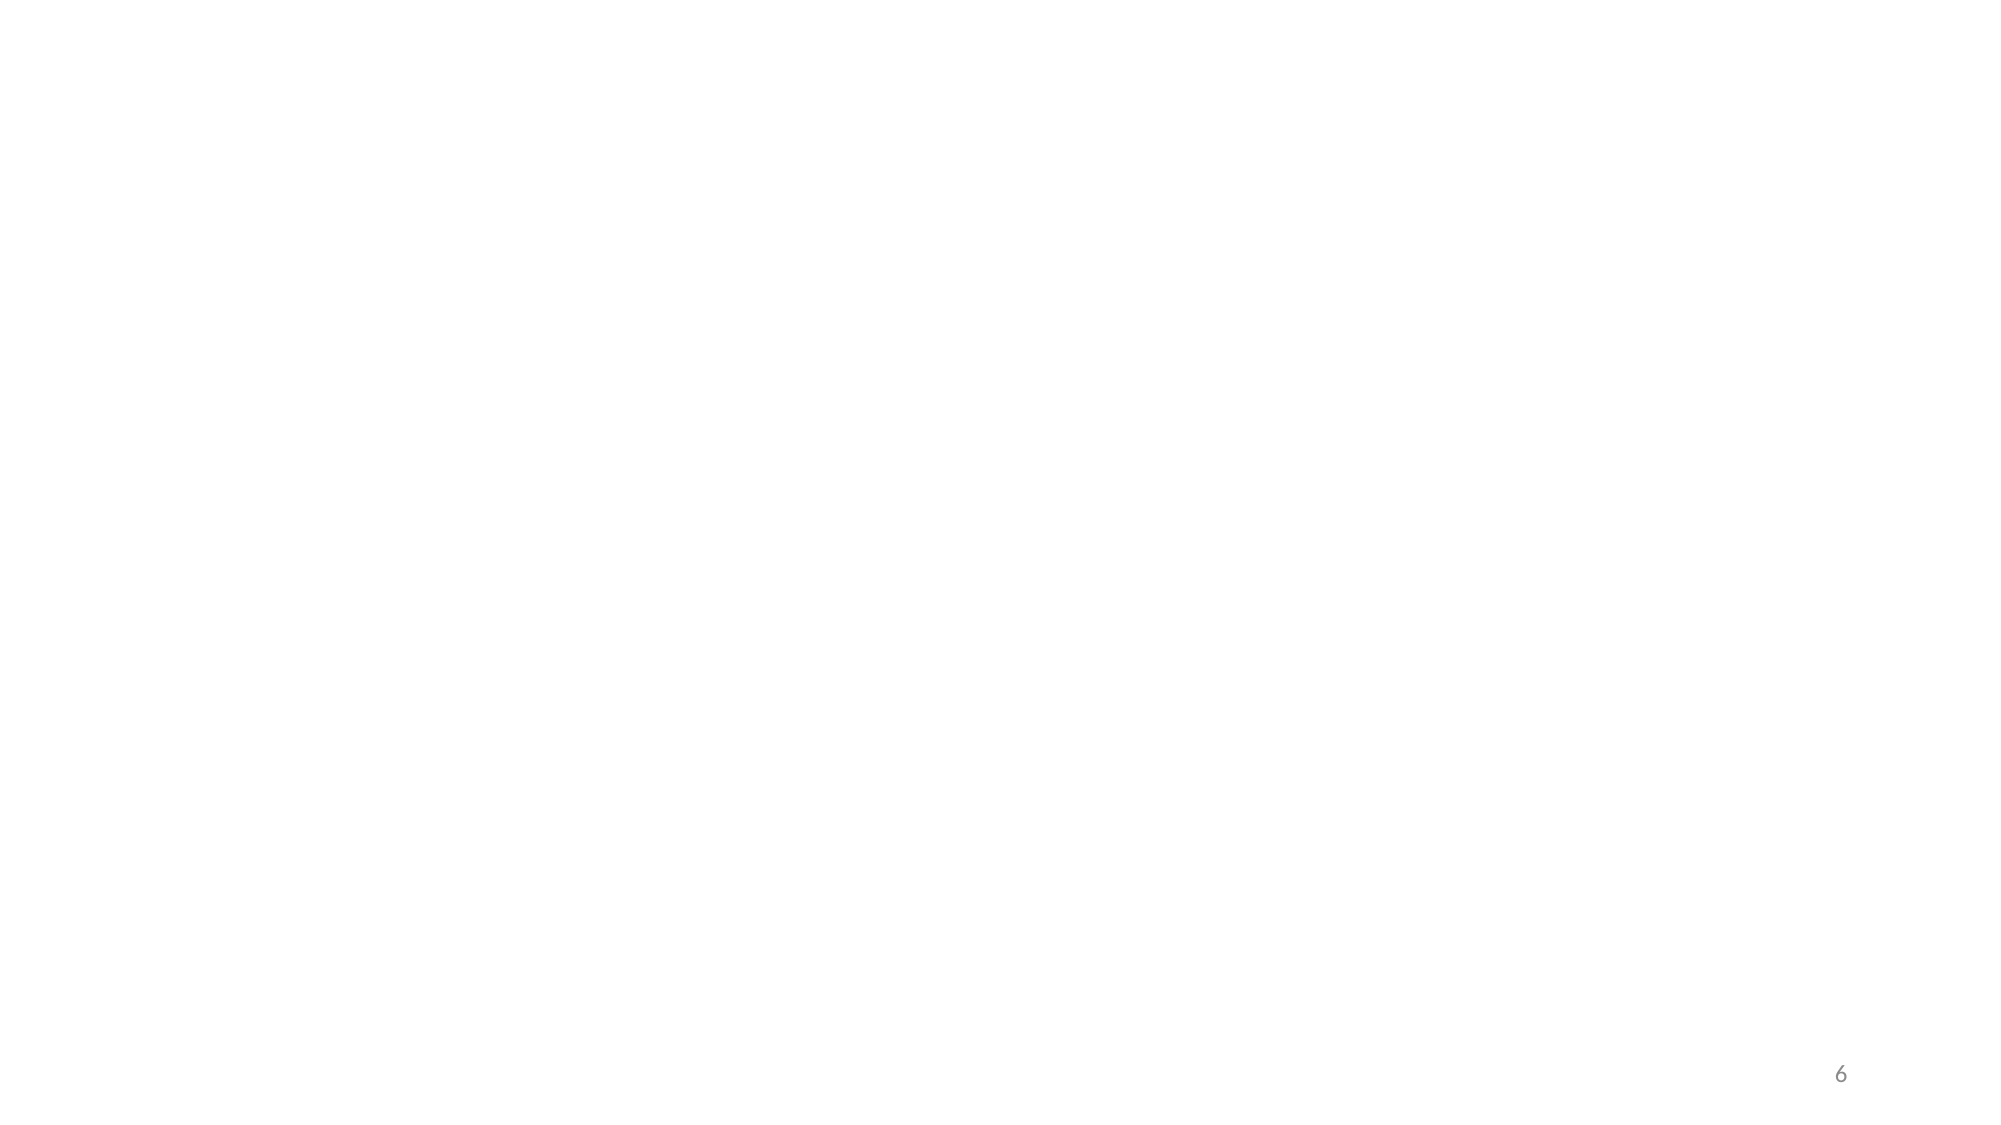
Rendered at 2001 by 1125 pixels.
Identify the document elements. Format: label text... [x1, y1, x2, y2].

slide_number 6 [1412, 1042, 1863, 1103]
